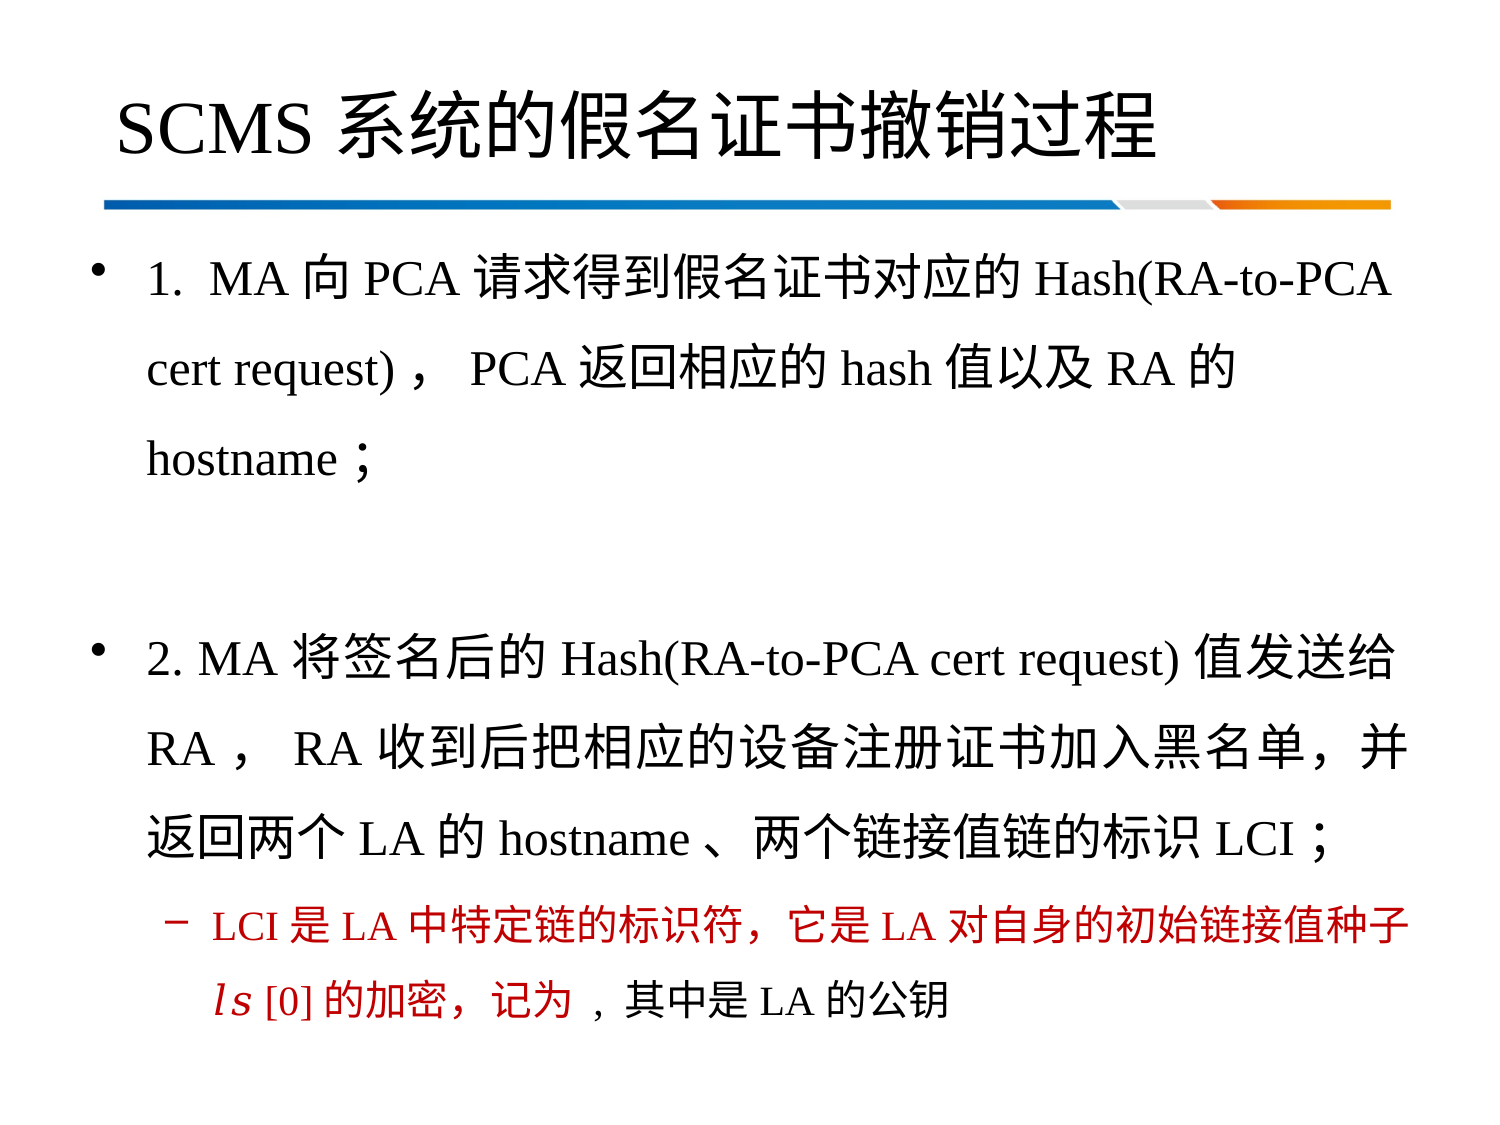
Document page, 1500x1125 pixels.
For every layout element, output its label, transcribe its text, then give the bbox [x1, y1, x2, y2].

picture [0, 0, 1500, 1125]
title SCMS系统的假名证书撤销过程 [100, 58, 1400, 189]
